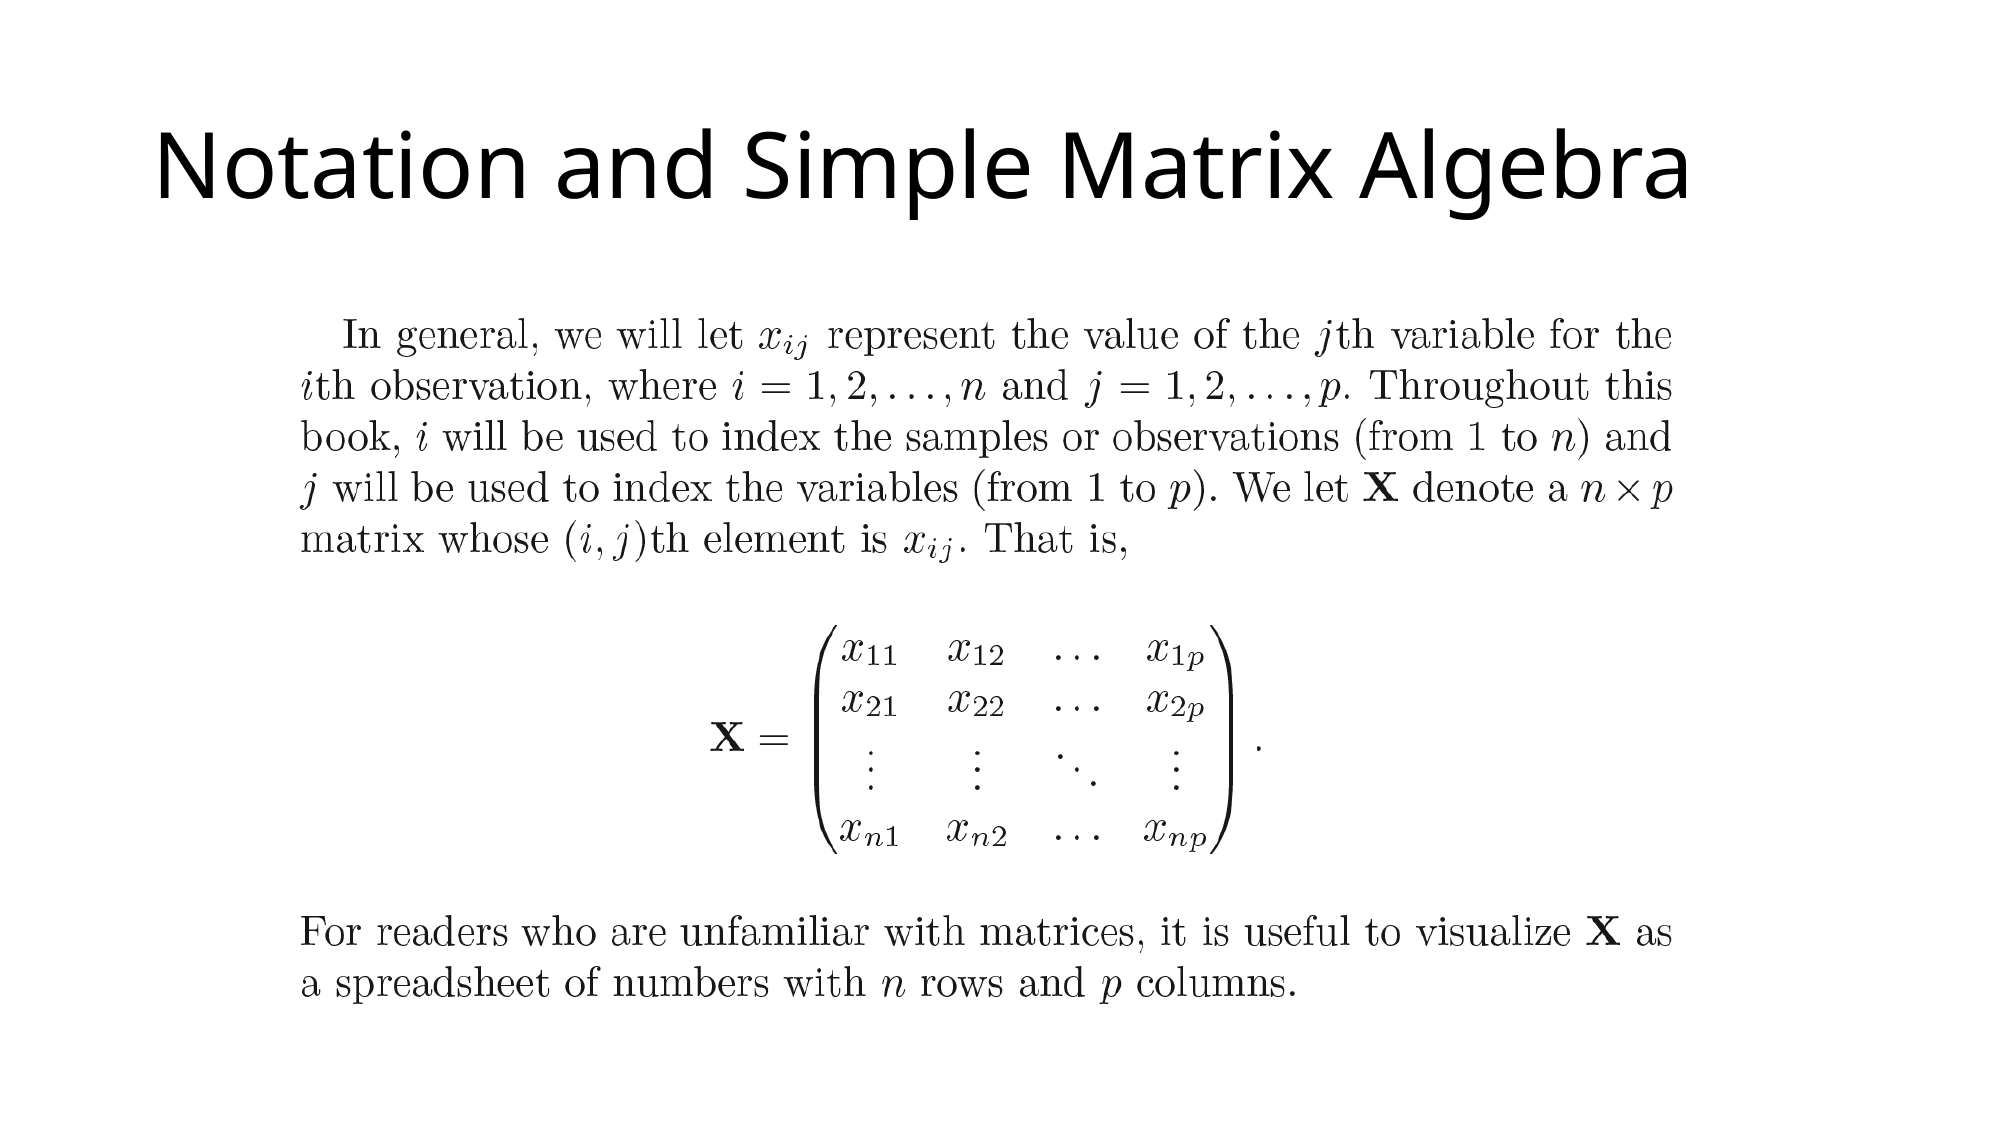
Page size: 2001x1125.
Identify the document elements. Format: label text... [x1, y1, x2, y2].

title Notation and Simple Matrix Algebra [137, 59, 1863, 278]
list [253, 299, 1747, 1014]
